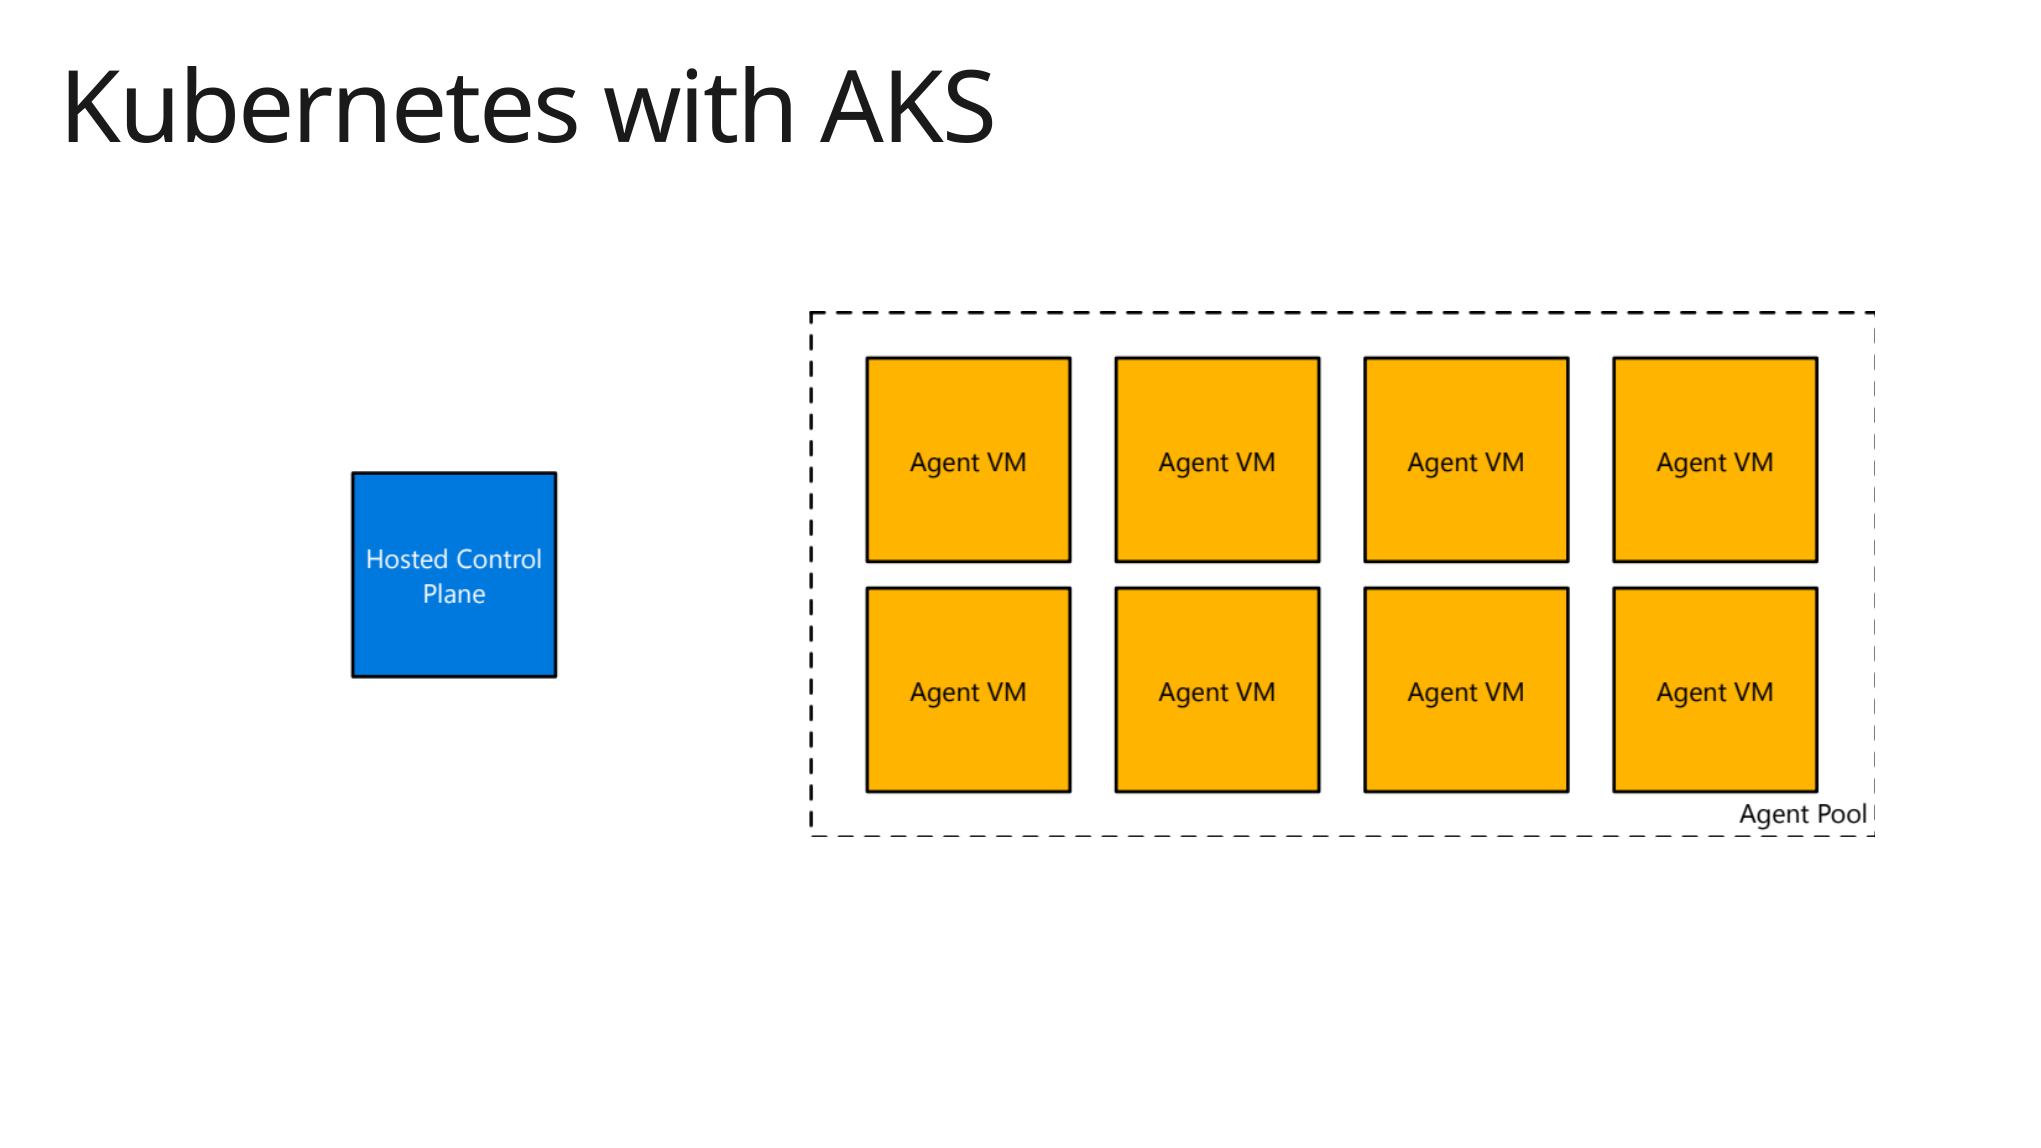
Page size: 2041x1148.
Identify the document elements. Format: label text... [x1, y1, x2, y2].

text_box Kubernetes with AKS [45, 48, 1996, 199]
picture [164, 310, 1876, 837]
